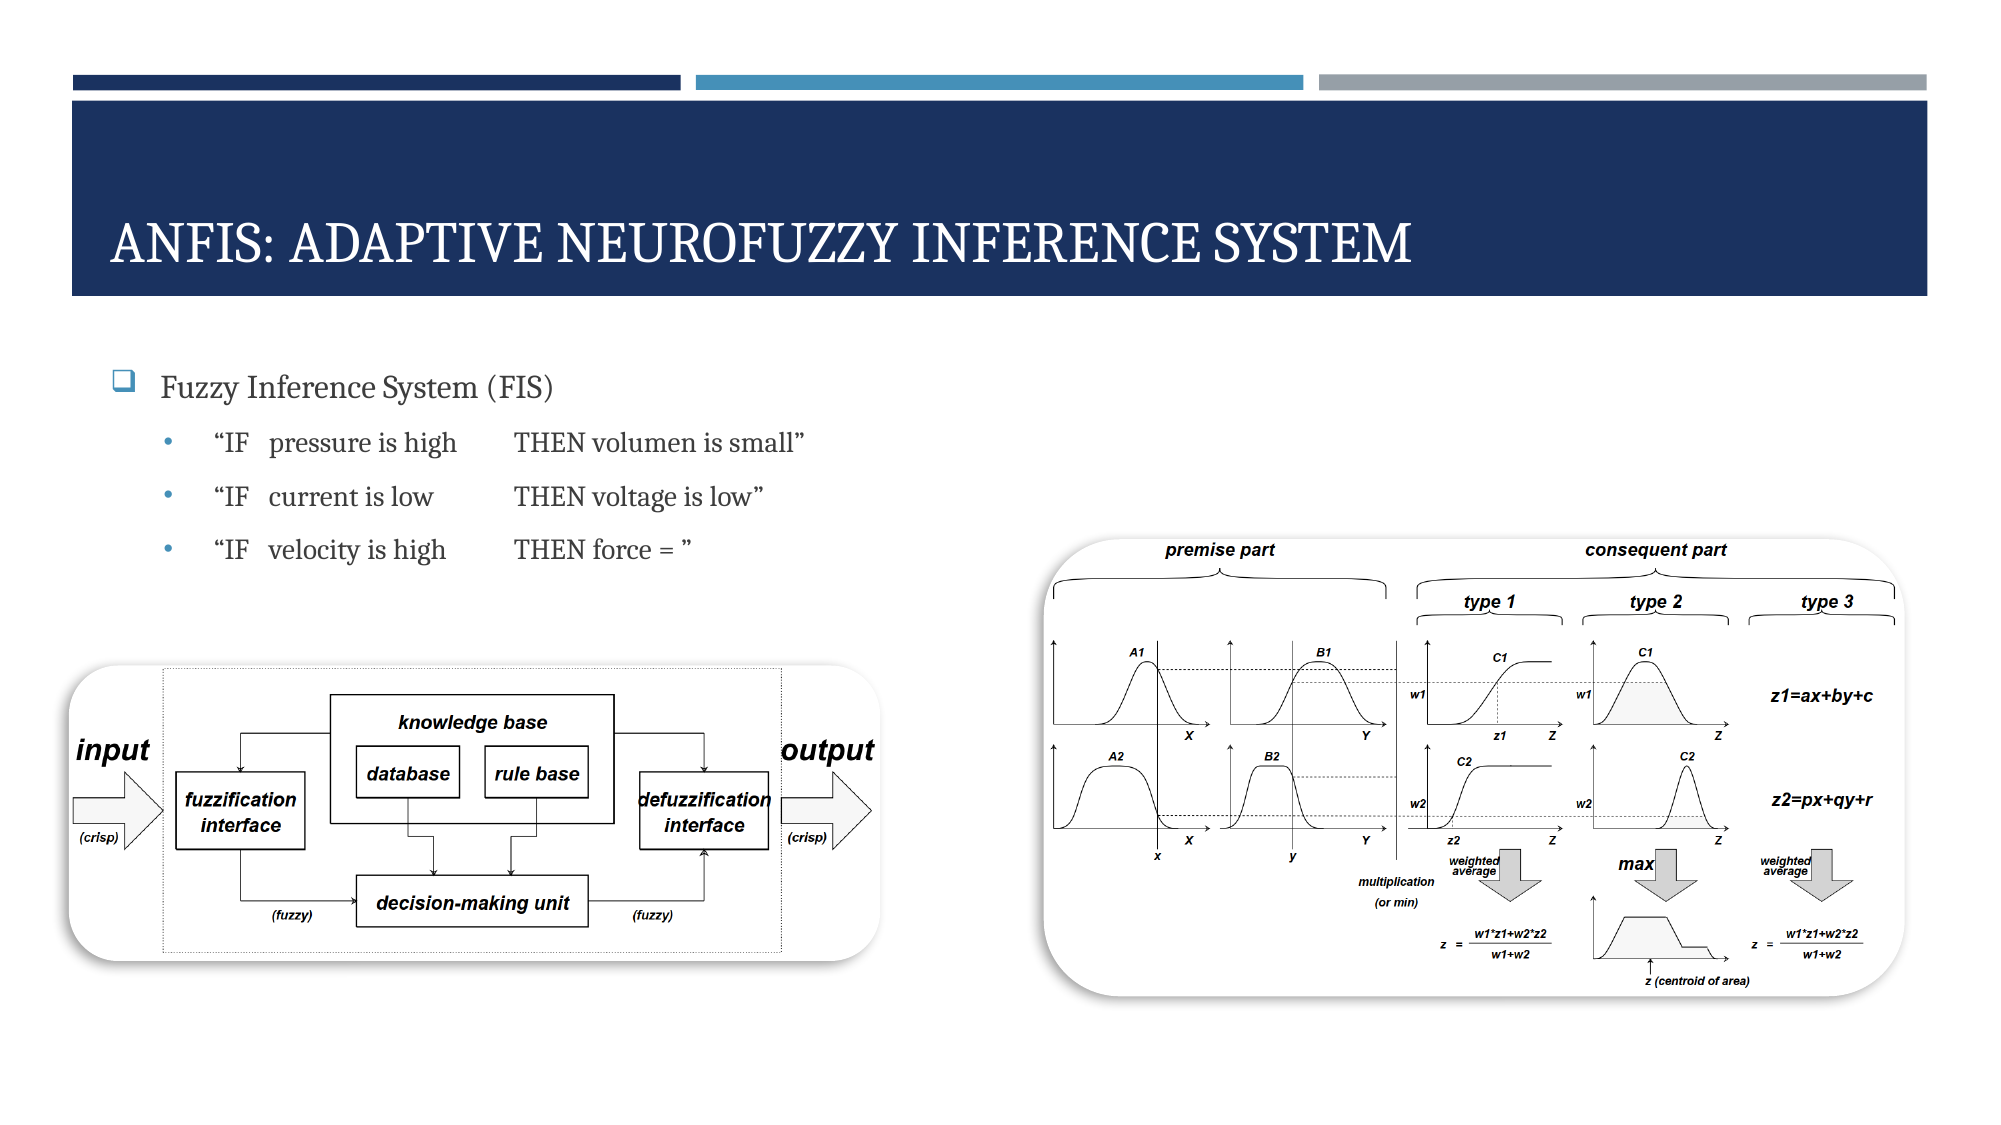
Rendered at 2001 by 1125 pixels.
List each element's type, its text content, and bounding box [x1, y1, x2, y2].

title ANFIS: Adaptive NeuroFuzzy Inference System [95, 115, 1905, 282]
picture [68, 665, 881, 961]
picture [1043, 539, 1905, 997]
